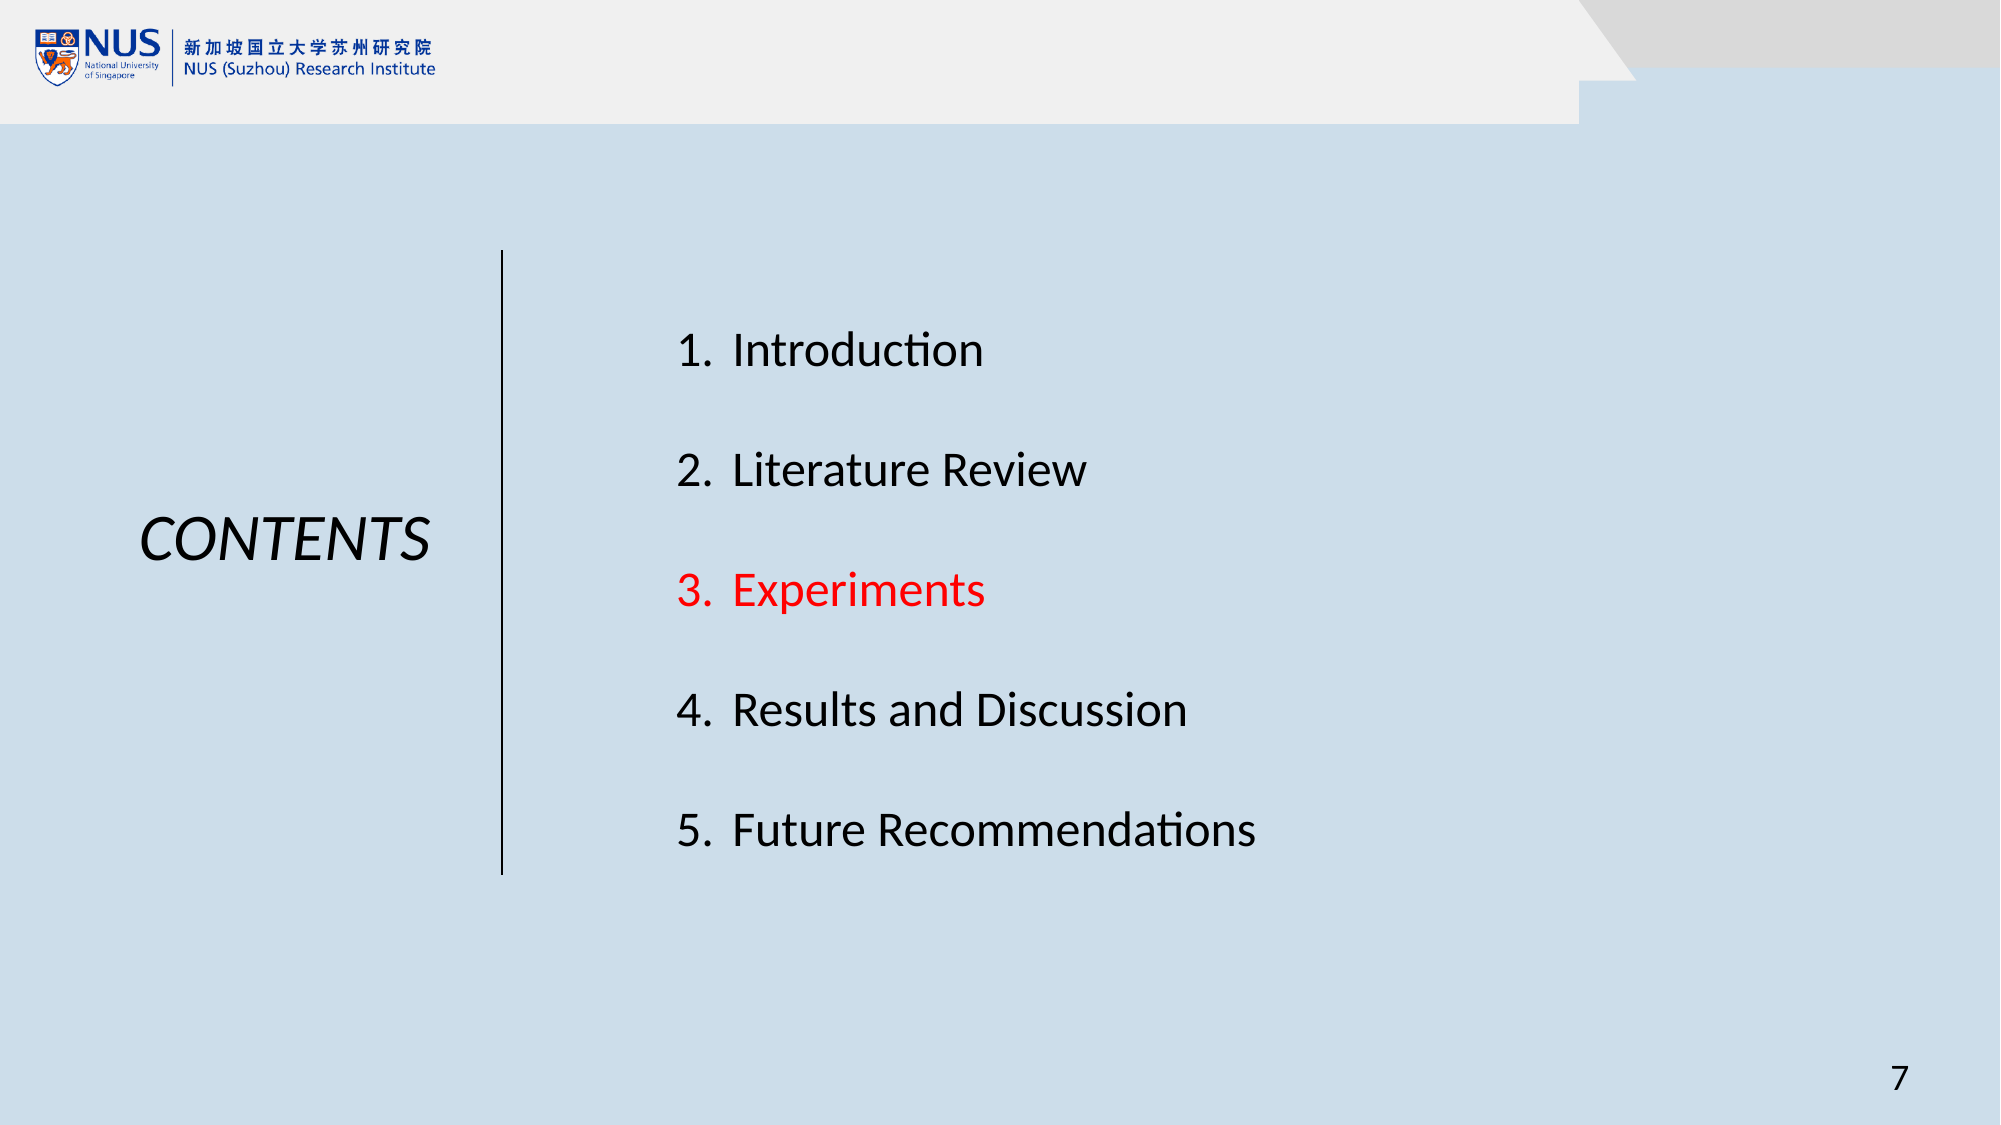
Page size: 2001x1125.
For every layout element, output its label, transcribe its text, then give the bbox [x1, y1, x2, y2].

text_box Introduction Literature Review Experiments Results and Discussion Future Recommendations [661, 249, 1876, 909]
picture [0, 12, 486, 102]
text_box 7 [1875, 1045, 2000, 1106]
text_box CONTENTS [124, 486, 452, 582]
